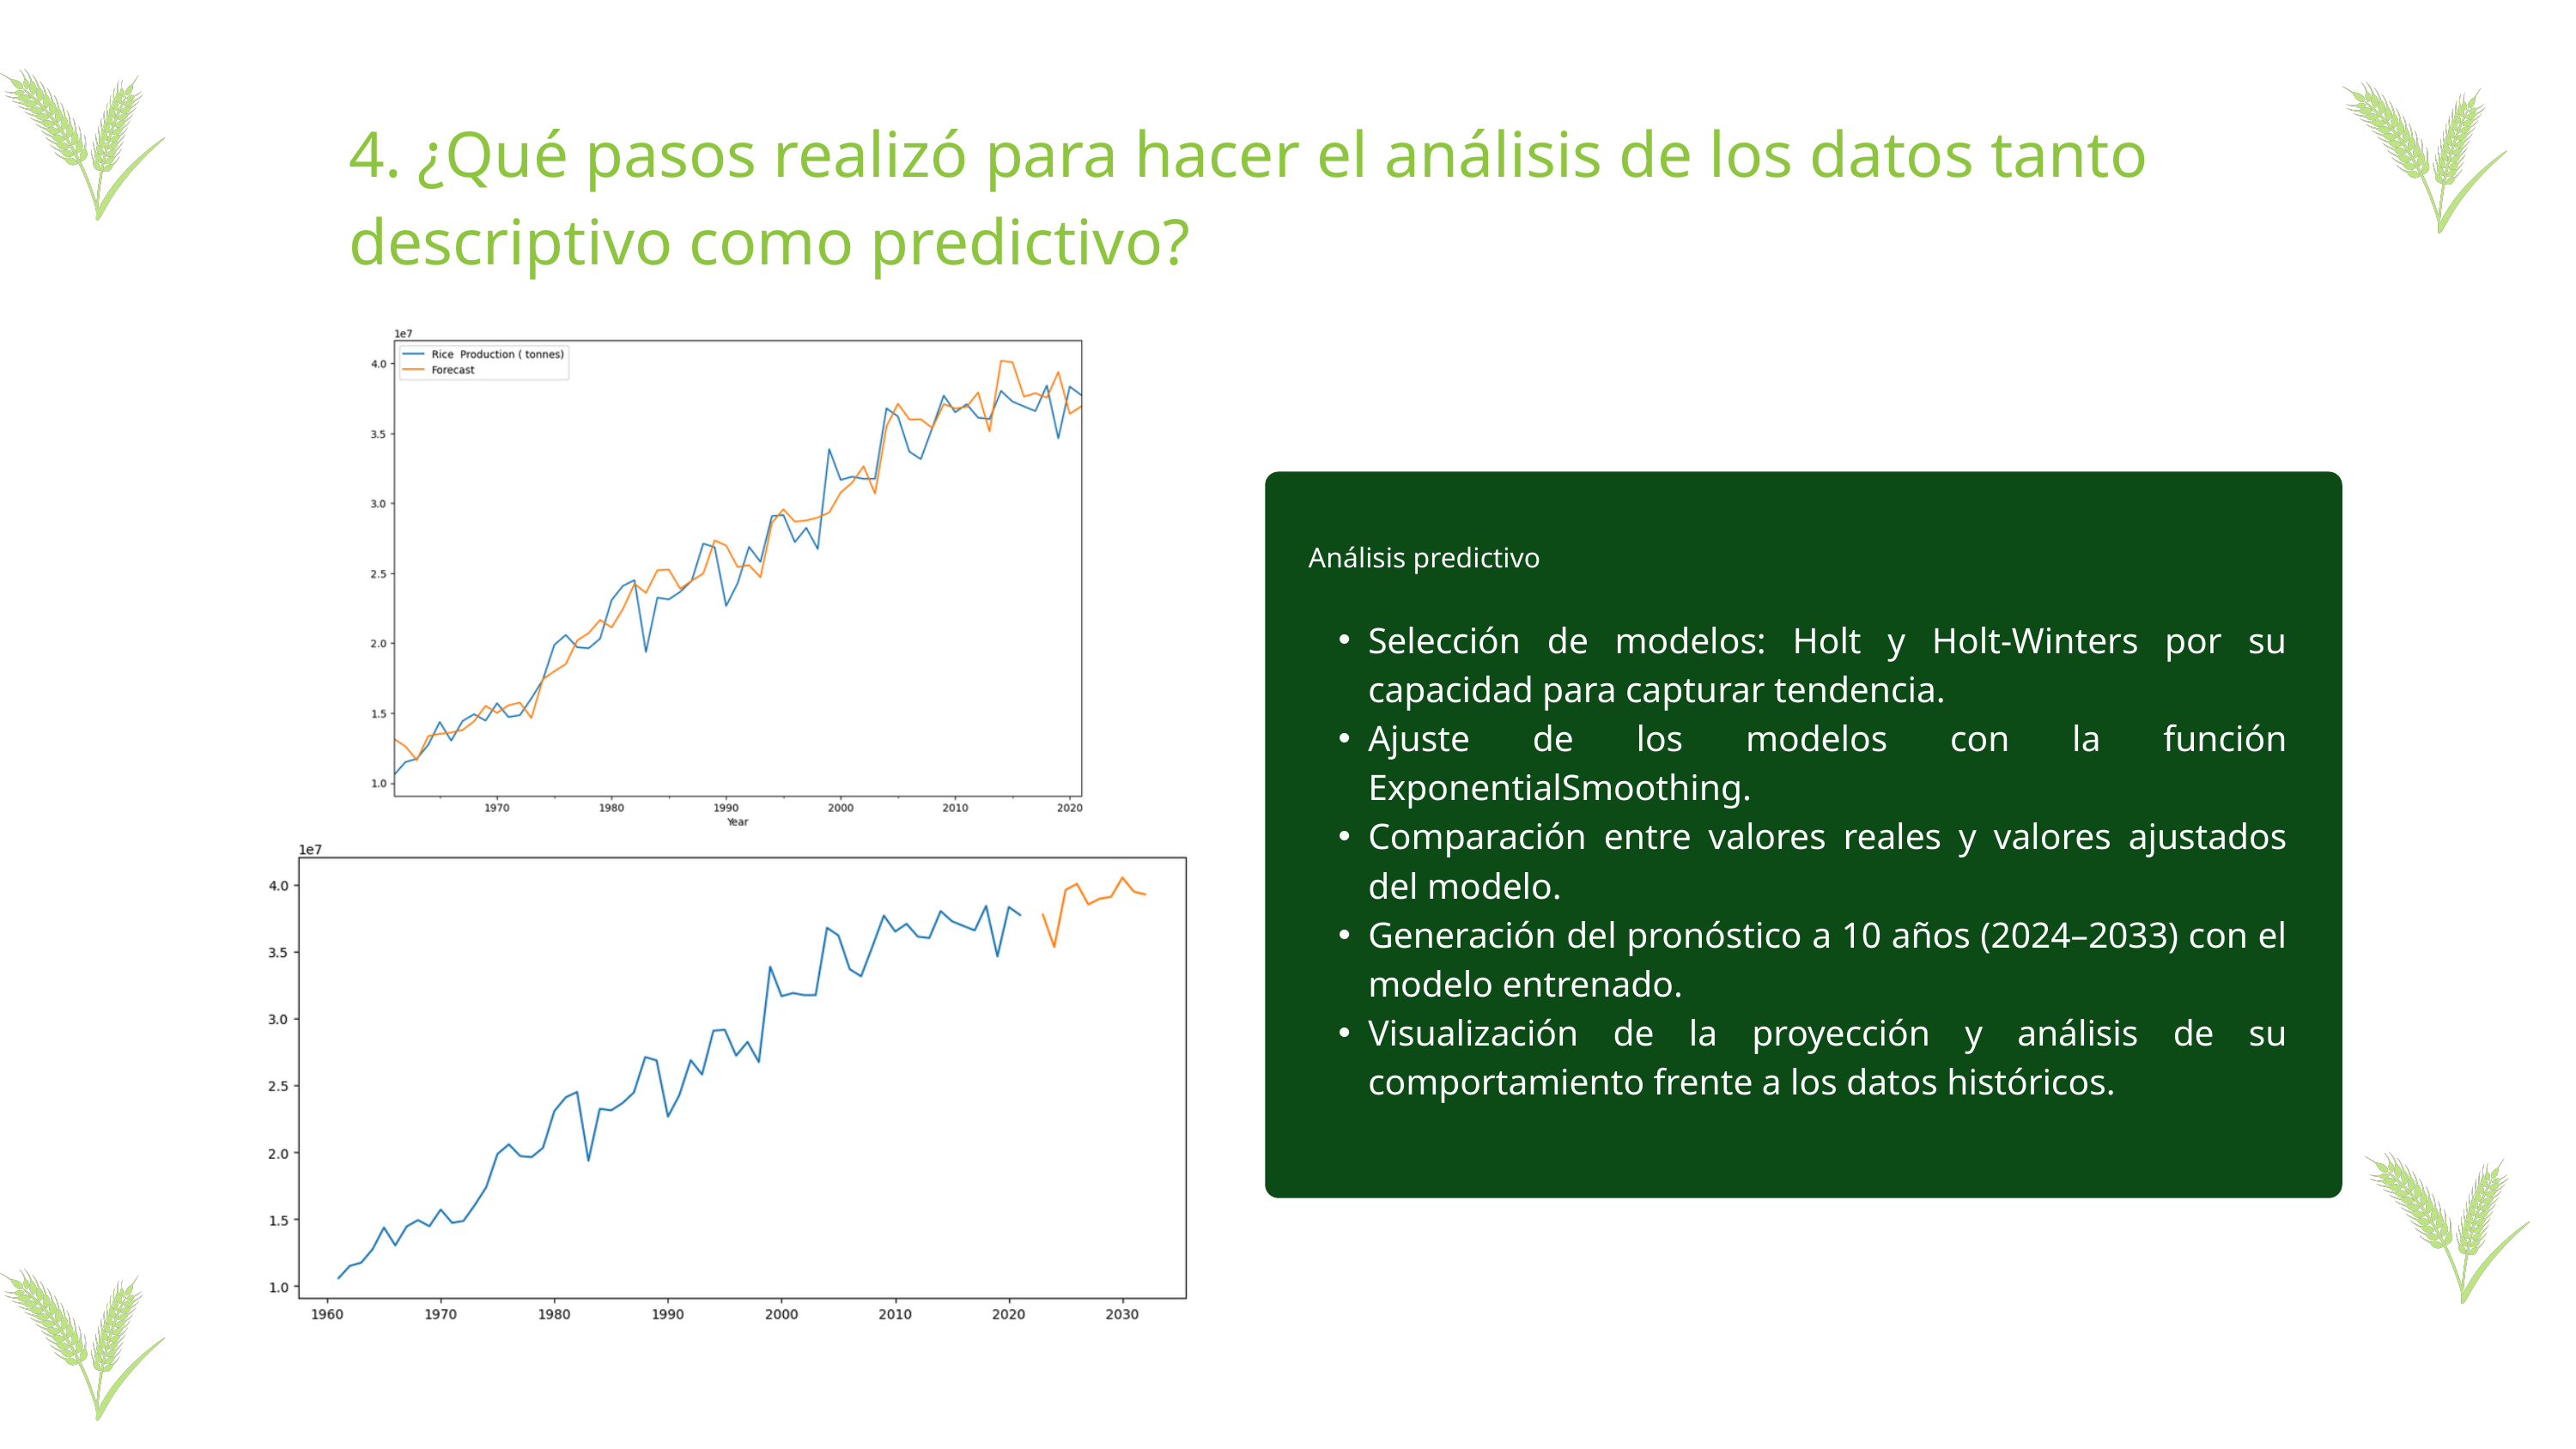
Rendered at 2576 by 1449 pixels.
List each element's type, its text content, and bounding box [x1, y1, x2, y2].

text_box 4. ¿Qué pasos realizó para hacer el análisis de los datos tanto descriptivo como predictivo? [349, 101, 2269, 454]
text_box [363, 454, 1090, 834]
text_box [0, 69, 165, 221]
text_box [2342, 82, 2507, 233]
text_box [2365, 1152, 2530, 1304]
text_box [0, 1269, 165, 1421]
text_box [1265, 471, 2342, 1198]
text_box [258, 834, 1194, 1331]
